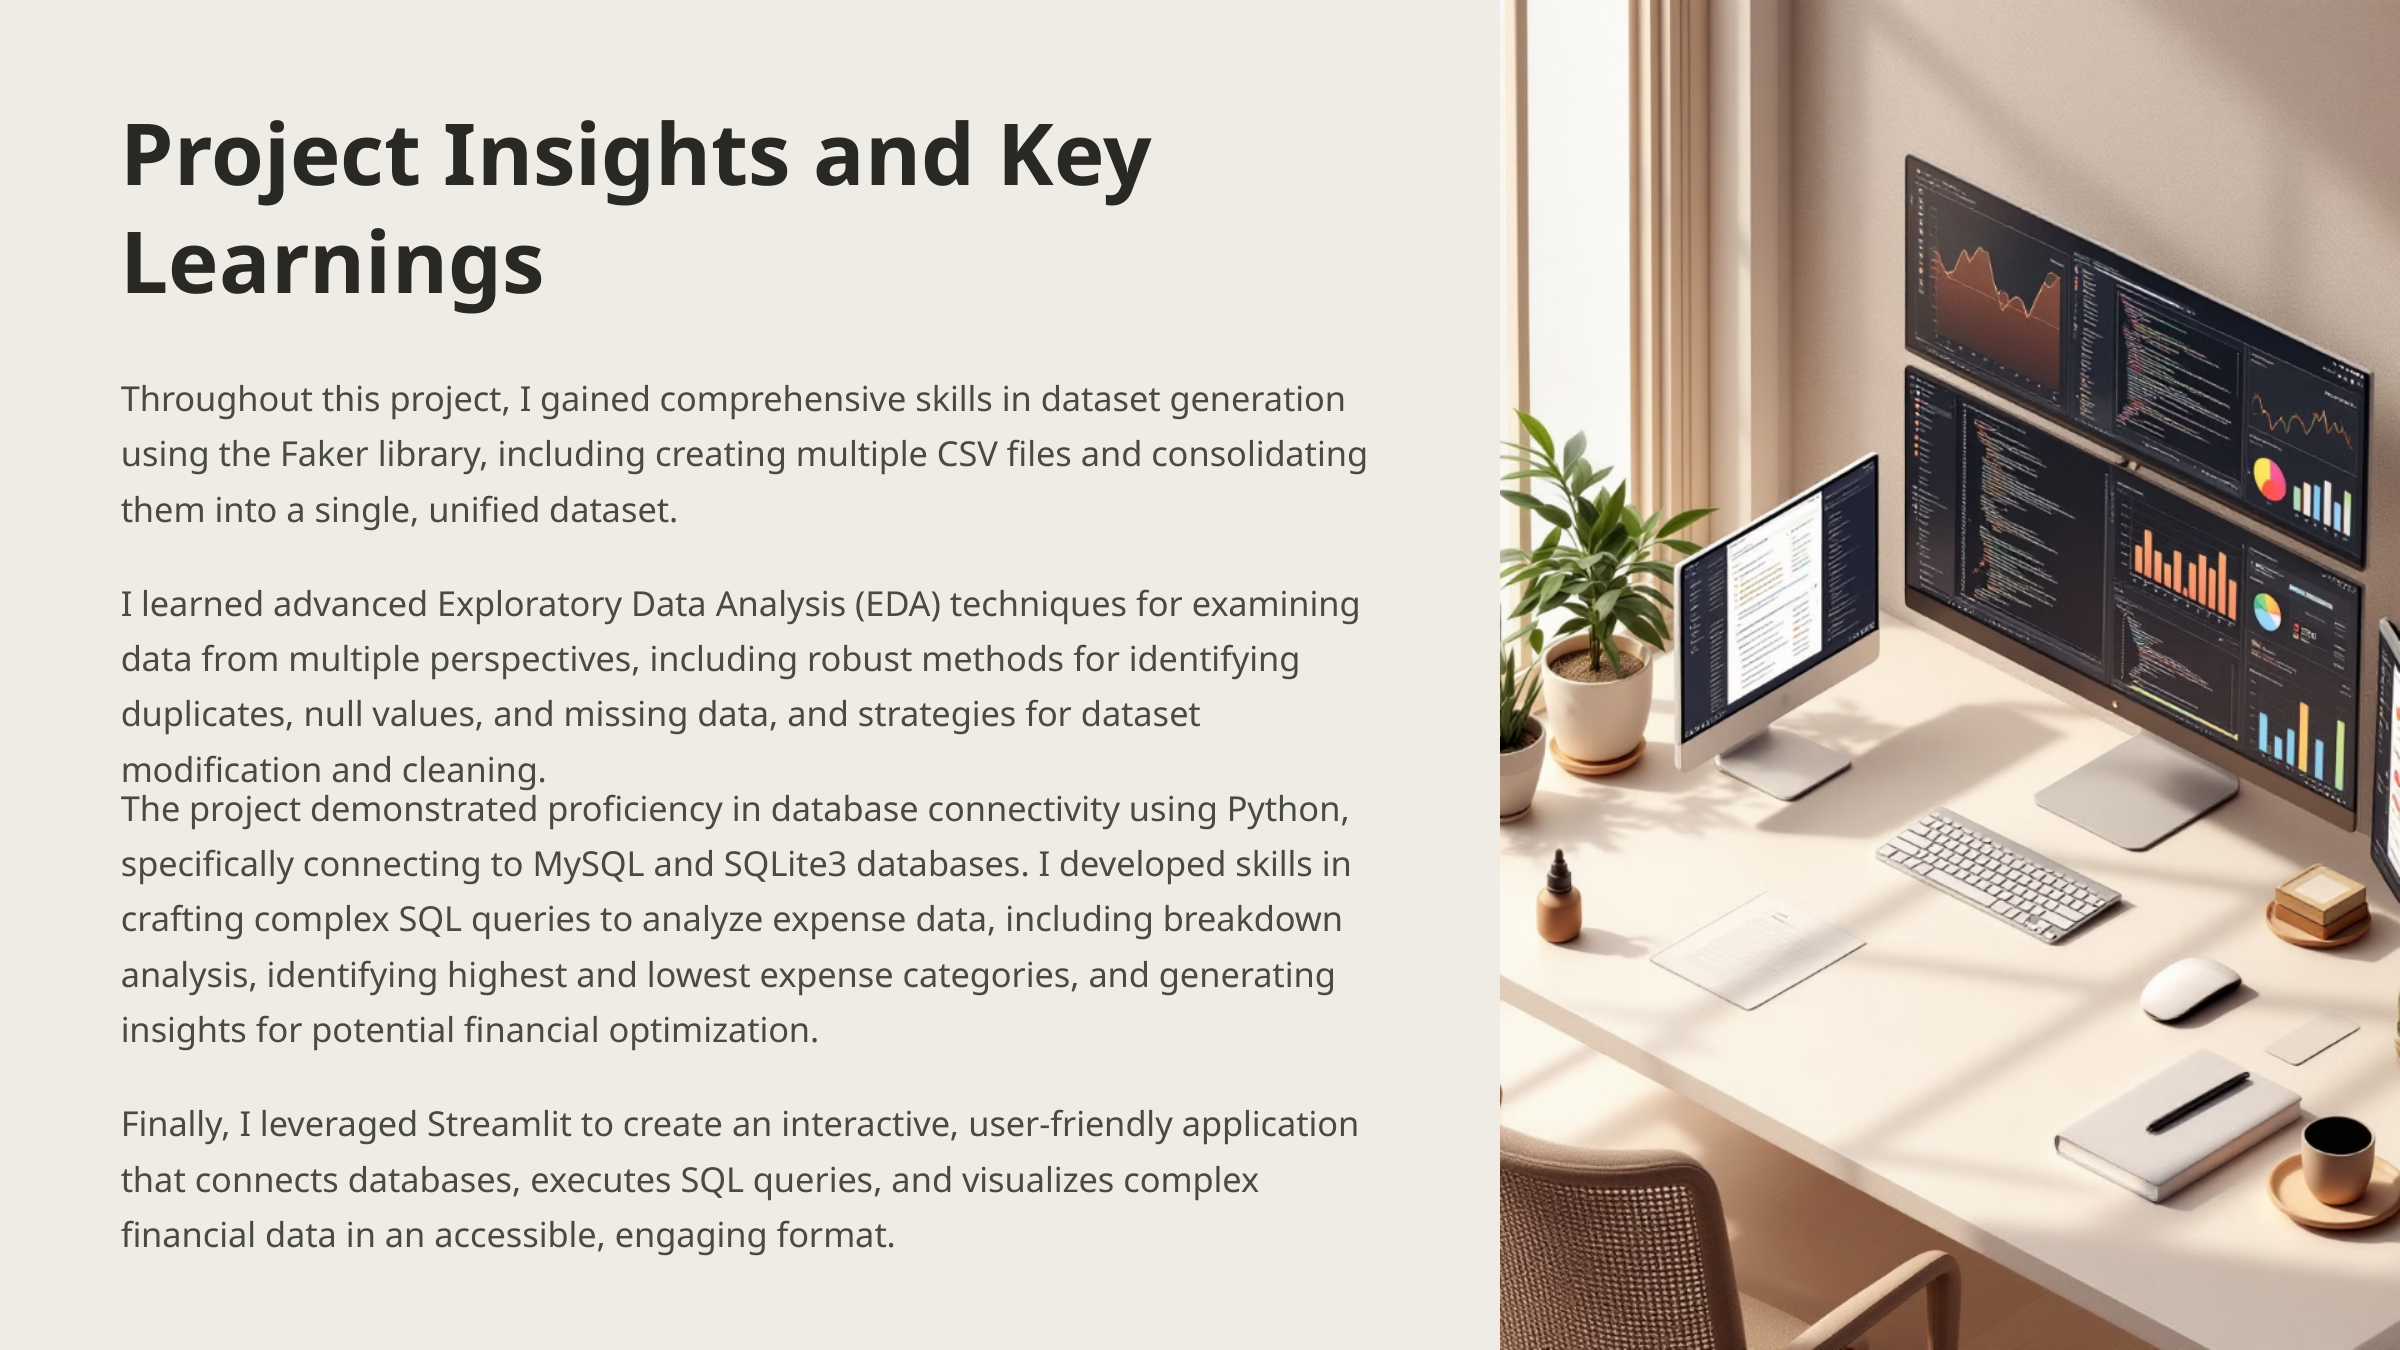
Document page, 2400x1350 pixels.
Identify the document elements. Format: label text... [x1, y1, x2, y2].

text_box Throughout this project, I gained comprehensive skills in dataset generation using the Faker library, including creating multiple CSV files and consolidating them into a single, unified dataset. [120, 363, 1379, 530]
text_box The project demonstrated proficiency in database connectivity using Python, specifically connecting to MySQL and SQLite3 databases. I developed skills in crafting complex SQL queries to analyze expense data, including breakdown analysis, identifying highest and lowest expense categories, and generating insights for potential financial optimization. [120, 773, 1379, 1050]
picture [1499, 0, 2400, 1350]
text_box Finally, I leveraged Streamlit to create an interactive, user-friendly application that connects databases, executes SQL queries, and visualizes complex financial data in an accessible, engaging format. [120, 1088, 1379, 1255]
text_box Project Insights and Key Learnings [120, 95, 1379, 312]
text_box I learned advanced Exploratory Data Analysis (EDA) techniques for examining data from multiple perspectives, including robust methods for identifying duplicates, null values, and missing data, and strategies for dataset modification and cleaning. [120, 568, 1379, 735]
